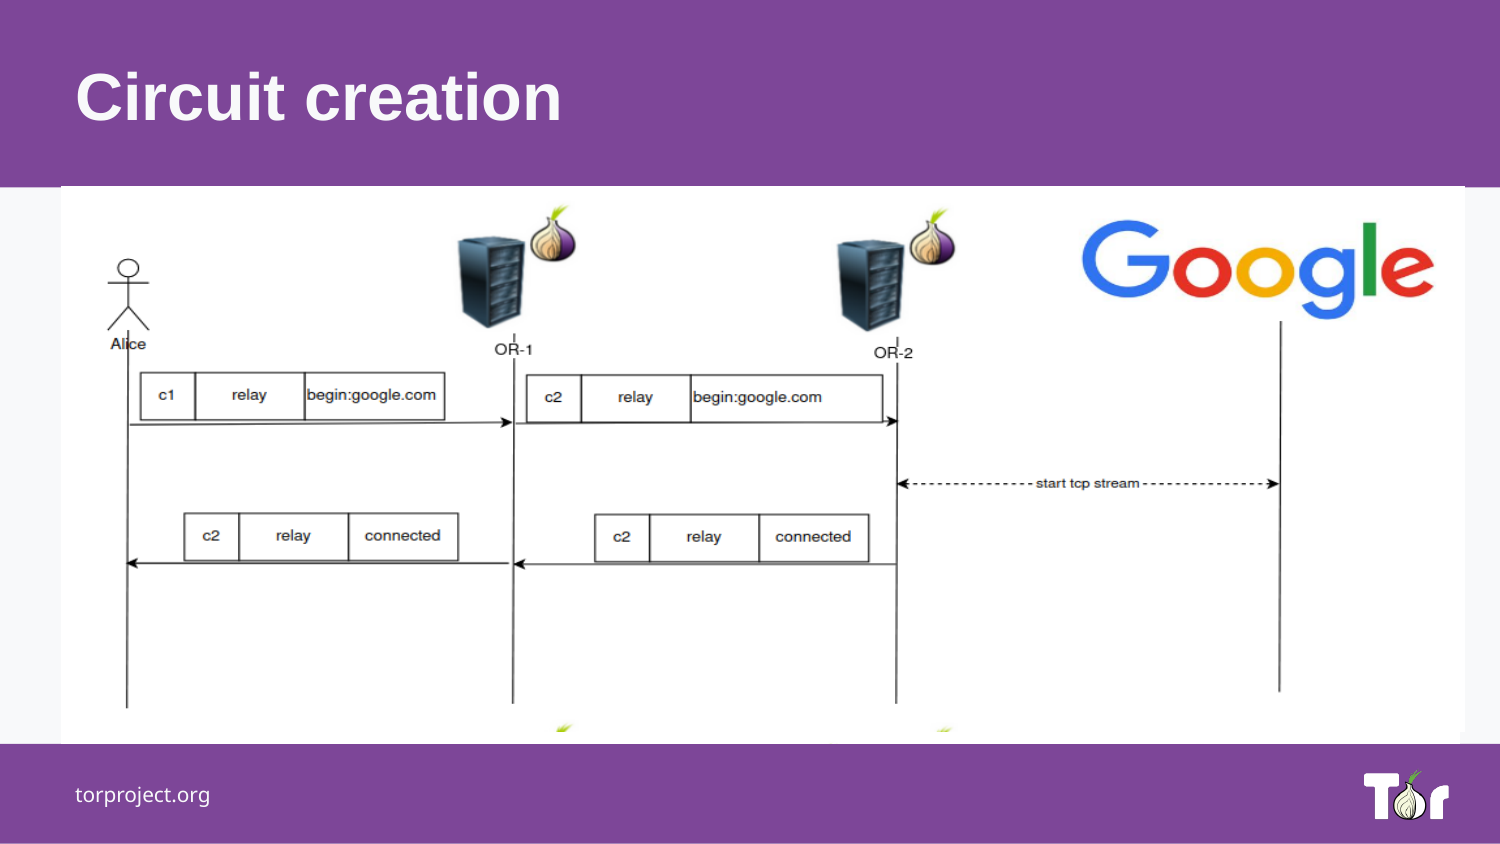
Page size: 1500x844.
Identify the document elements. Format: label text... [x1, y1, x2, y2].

picture [61, 186, 1465, 745]
picture [1364, 768, 1449, 820]
text_box Circuit creation [74, 46, 1436, 141]
